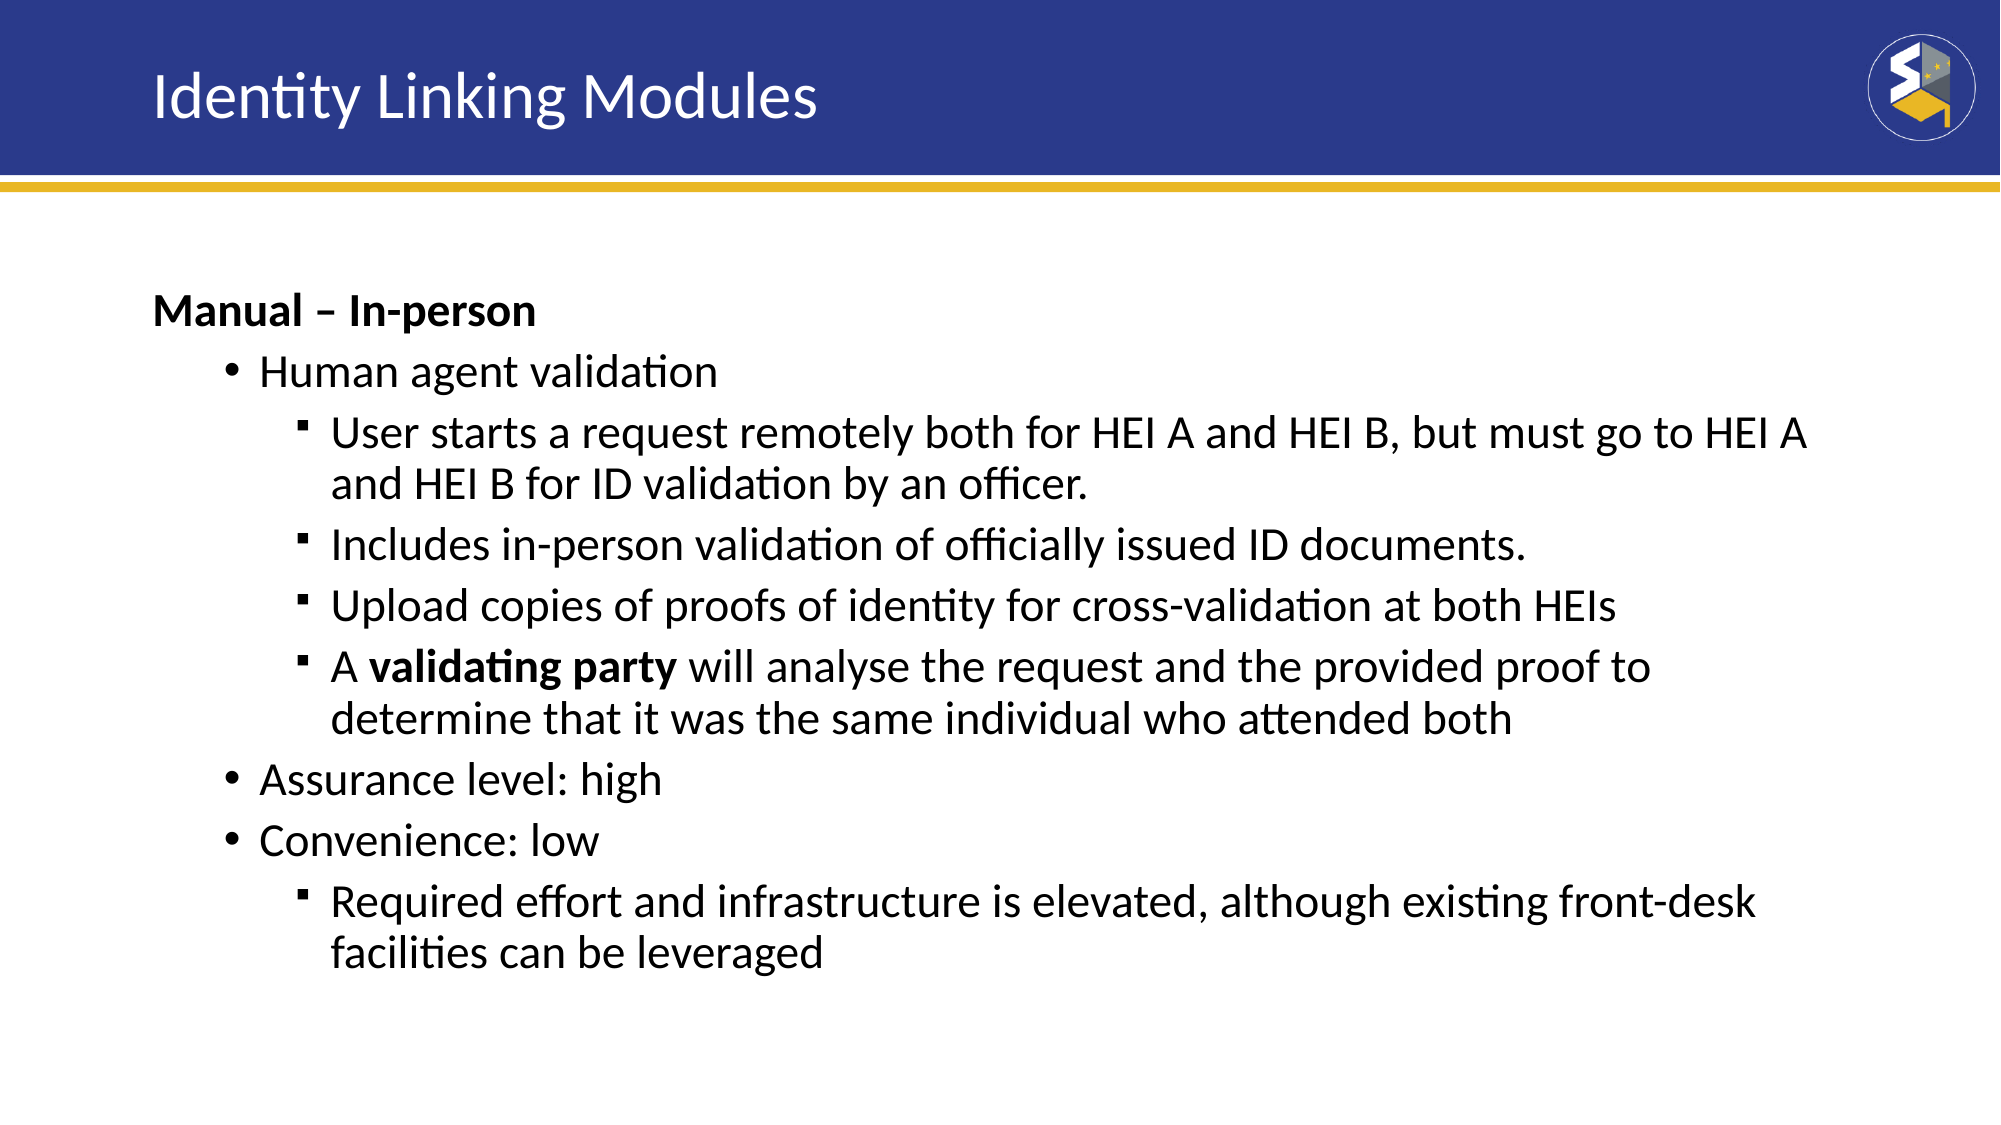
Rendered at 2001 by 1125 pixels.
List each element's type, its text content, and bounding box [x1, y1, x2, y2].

title Identity Linking Modules [137, 28, 1863, 166]
picture [1863, 28, 1981, 147]
list Manual – In-person Human agent validation User starts a request remotely both for HEI A and HEI B, but must go to HEI A and HEI B for ID validation by an officer. Includes in-person validation of officially issued ID documents. Upload copies of proofs of identity for cross-validation at both HEIs A validating party will analyse the request and the provided proof to determine that it was the same individual who attended both Assurance level: high Convenience: low Required effort and infrastructure is elevated, although existing front-desk facilities can be leveraged [137, 278, 1863, 992]
